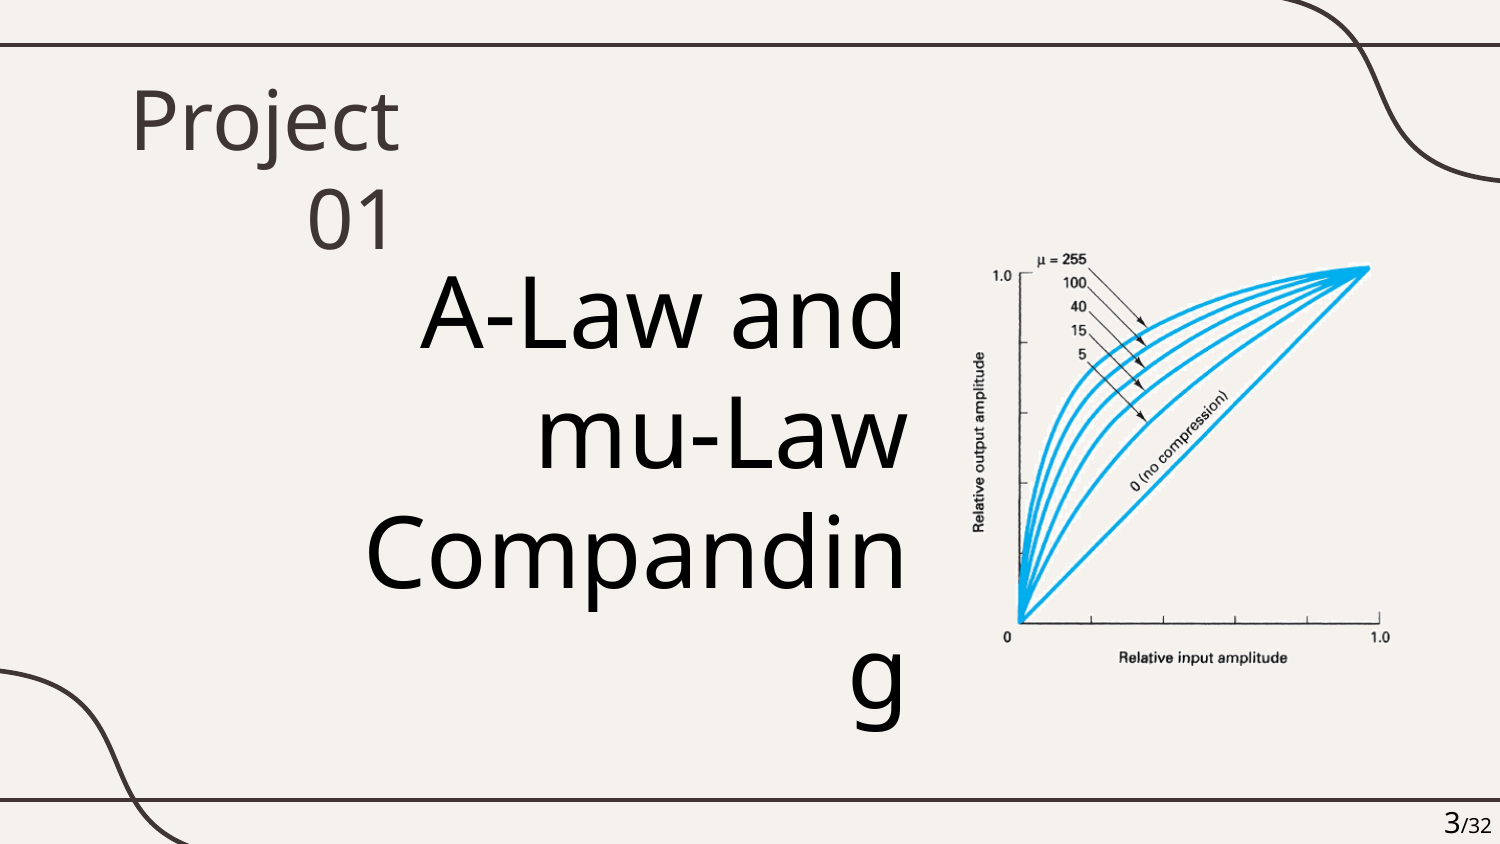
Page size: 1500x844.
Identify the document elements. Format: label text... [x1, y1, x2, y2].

title A-Law and mu-Law Companding [314, 233, 901, 611]
picture [906, 211, 1484, 688]
text_box 3/32 [1395, 801, 1492, 844]
text_box Project 01 [0, 51, 417, 213]
